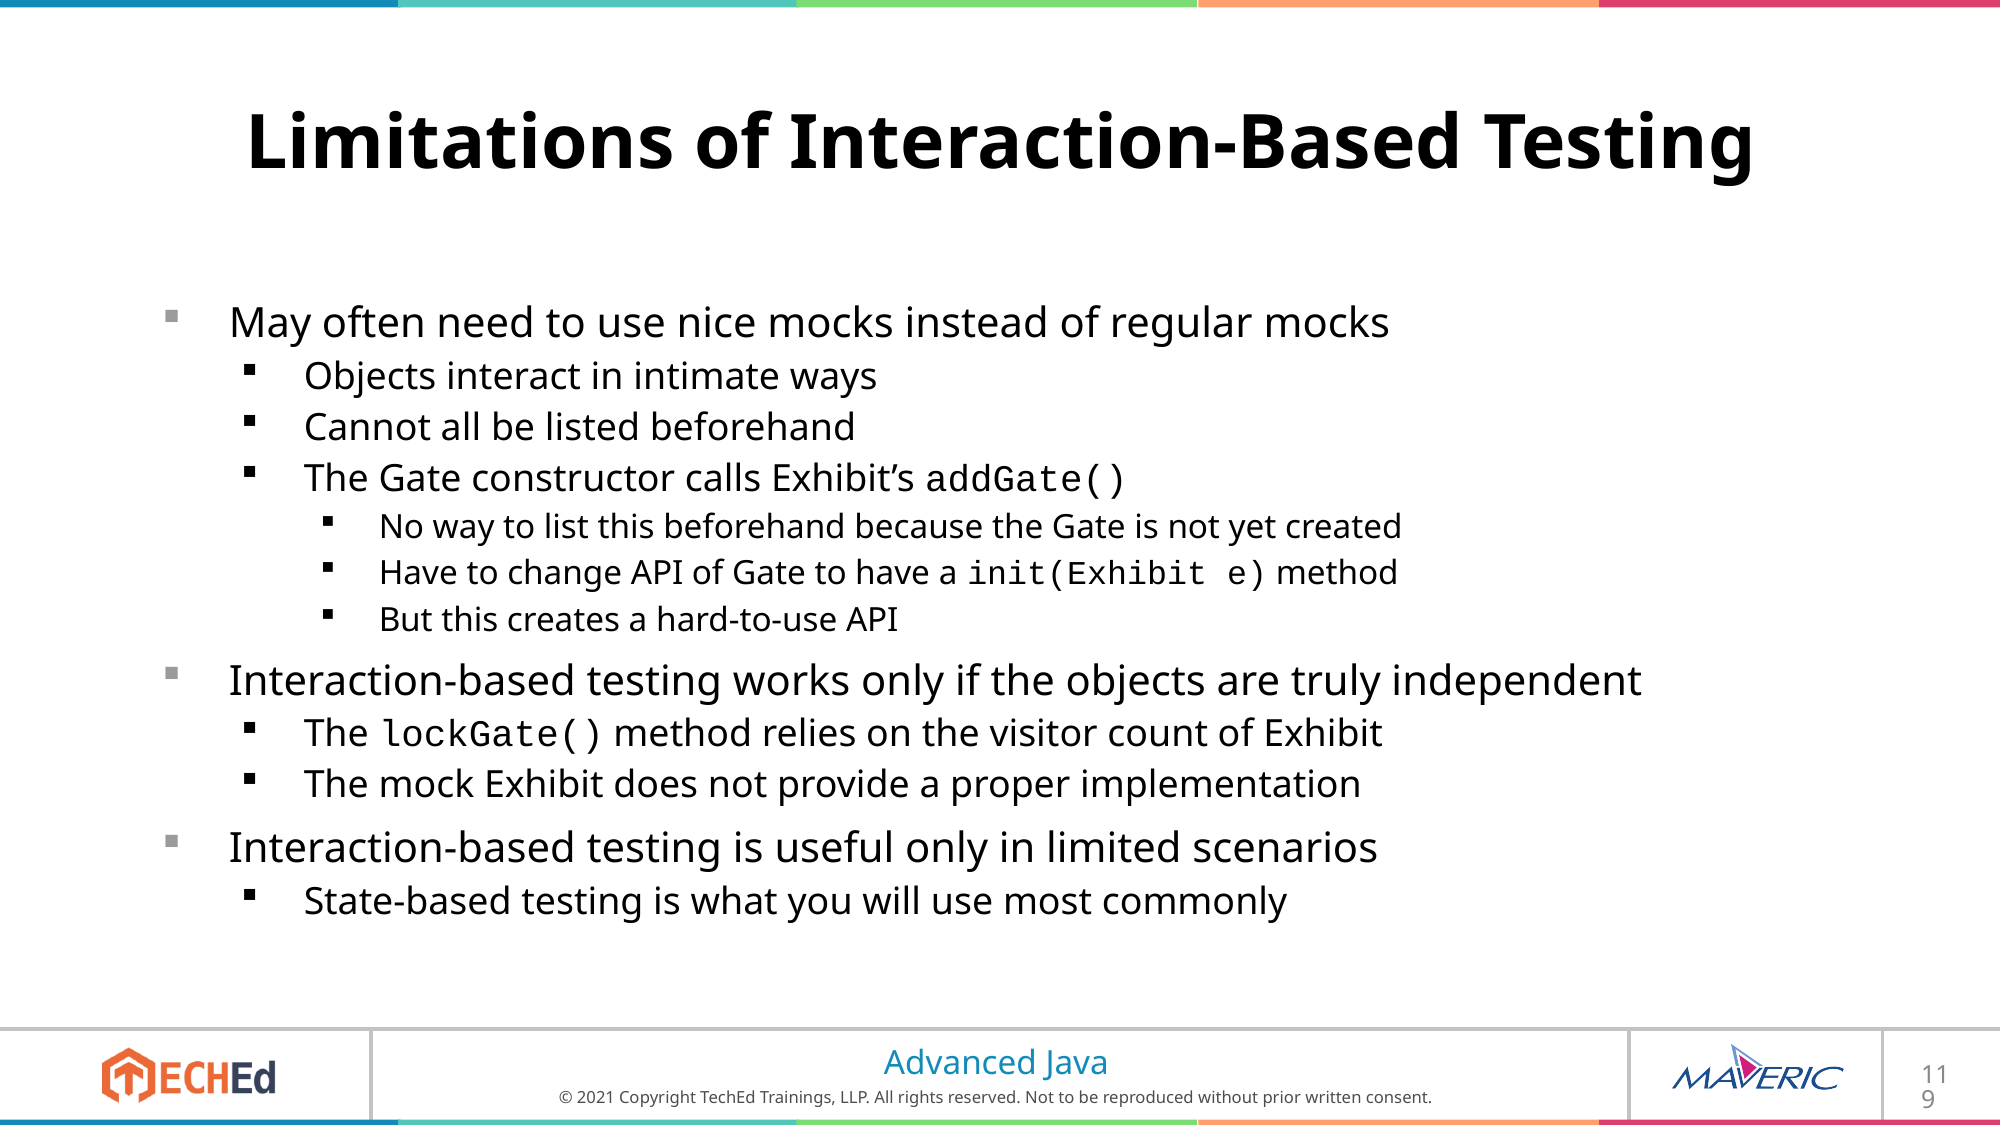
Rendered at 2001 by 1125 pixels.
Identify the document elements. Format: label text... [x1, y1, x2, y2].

list May often need to use nice mocks instead of regular mocks Objects interact in intimate ways Cannot all be listed beforehand The Gate constructor calls Exhibit’s addGate() No way to list this beforehand because the Gate is not yet created Have to change API of Gate to have a init(Exhibit e) method But this creates a hard-to-use API Interaction-based testing works only if the objects are truly independent The lockGate() method relies on the visitor count of Exhibit The mock Exhibit does not provide a proper implementation Interaction-based testing is useful only in limited scenarios State-based testing is what you will use most commonly [138, 294, 1864, 965]
picture [1662, 1018, 1852, 1119]
picture [102, 1047, 276, 1110]
title Limitations of Interaction-Based Testing [138, 68, 1864, 219]
